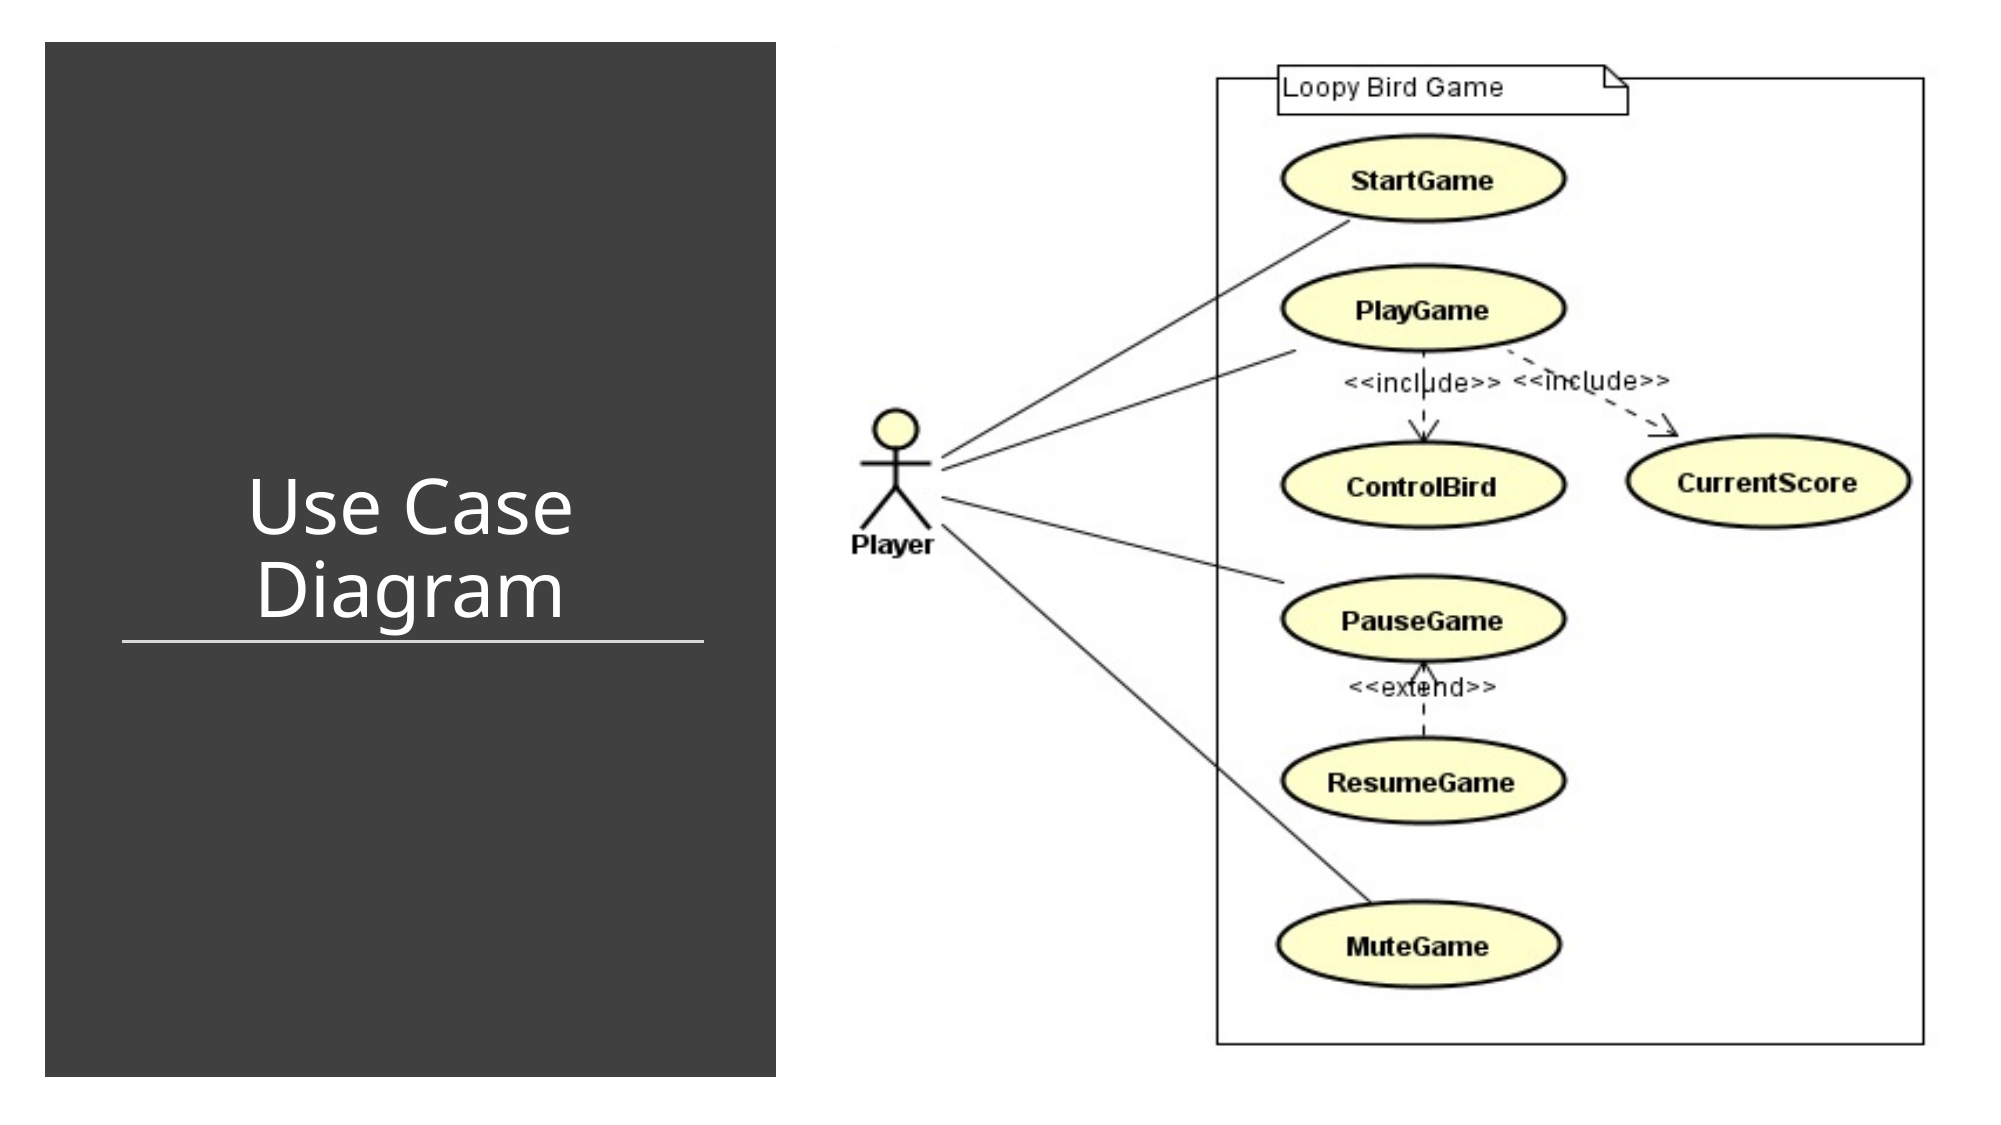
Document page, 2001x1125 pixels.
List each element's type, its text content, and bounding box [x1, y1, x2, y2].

text_box [54, 52, 767, 1067]
picture [832, 46, 1977, 1083]
title Use Case Diagram [110, 149, 711, 642]
